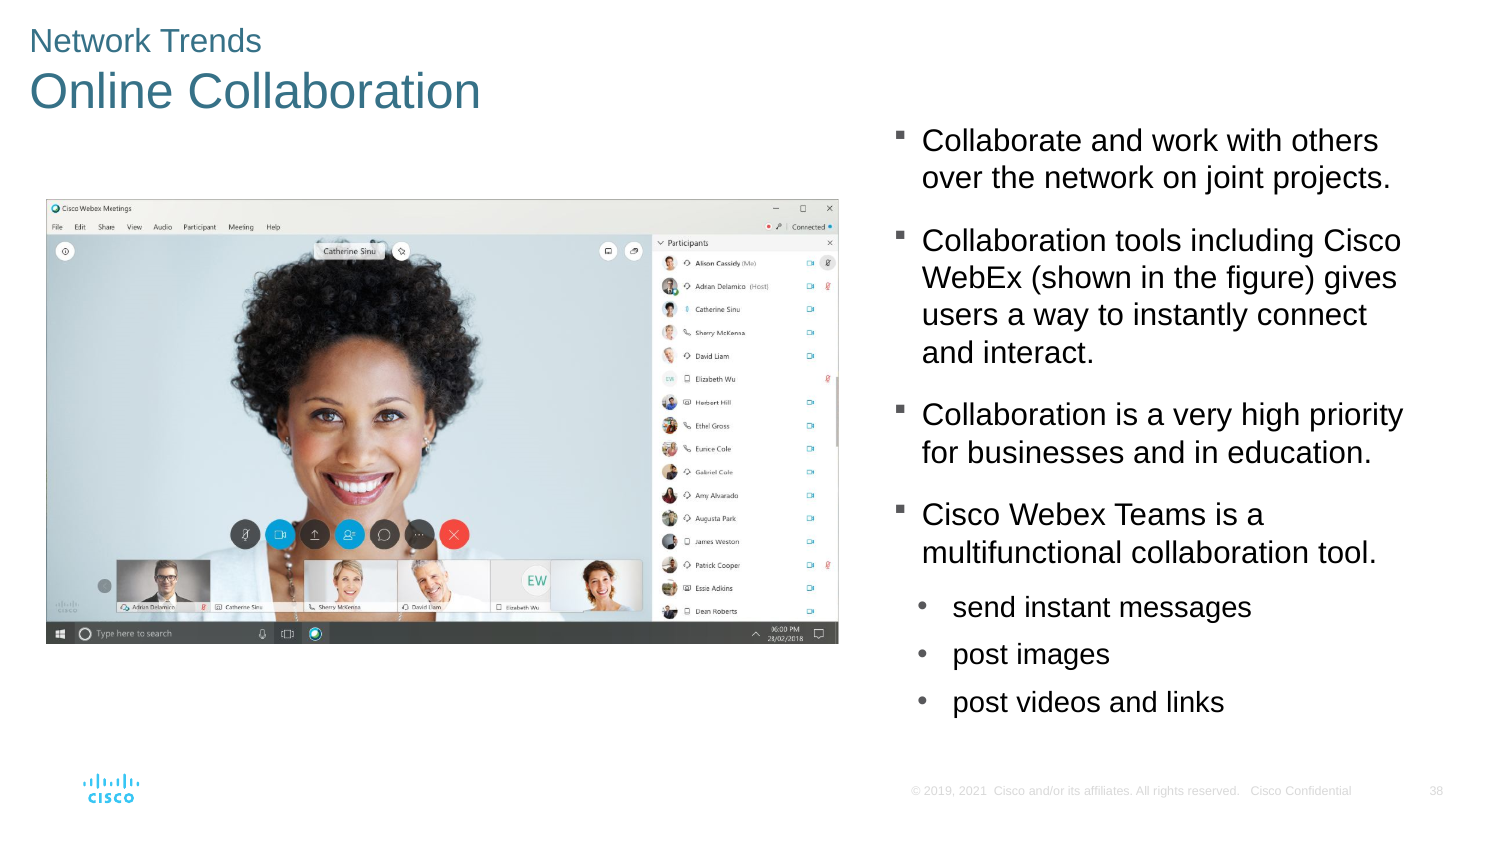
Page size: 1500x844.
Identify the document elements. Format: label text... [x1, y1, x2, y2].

title Network Trends Online Collaboration [14, 6, 772, 131]
picture [44, 196, 839, 644]
list Collaborate and work with others over the network on joint projects. Collaboration tools including Cisco WebEx (shown in the figure) gives users a way to instantly connect and interact. Collaboration is a very high priority for businesses and in education. Cisco Webex Teams is a multifunctional collaboration tool. send instant messages post images post videos and links [878, 112, 1458, 729]
